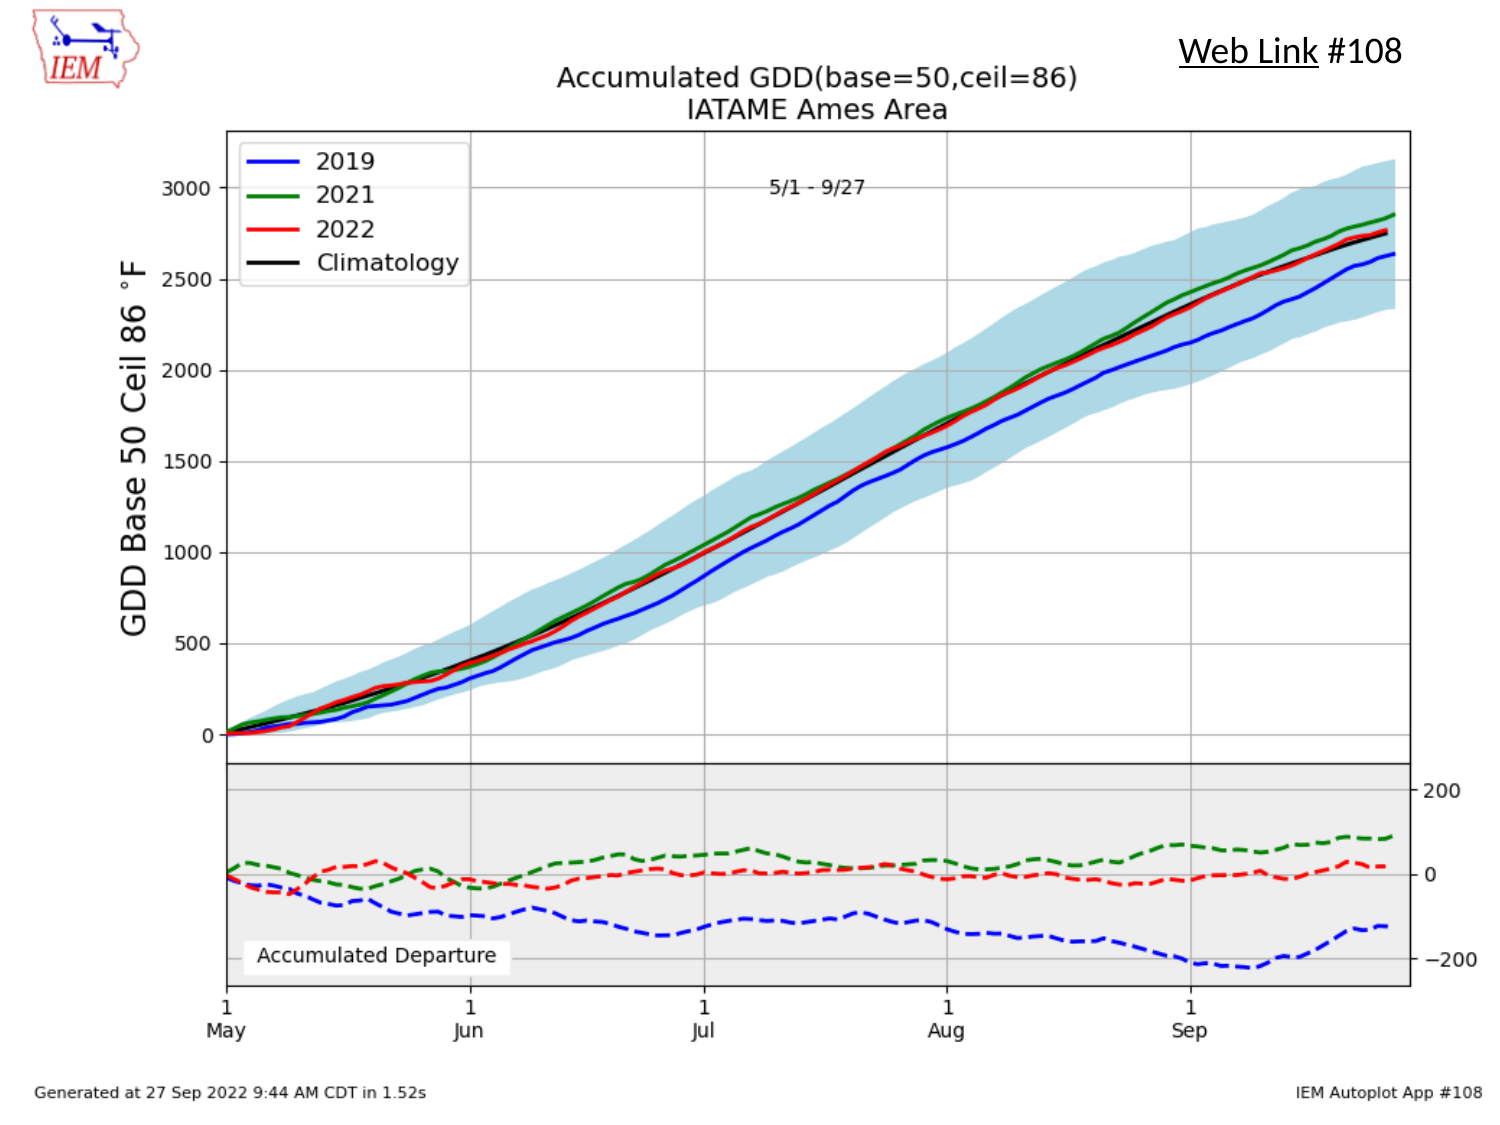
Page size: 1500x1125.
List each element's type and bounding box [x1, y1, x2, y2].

list [20, 0, 1499, 1107]
